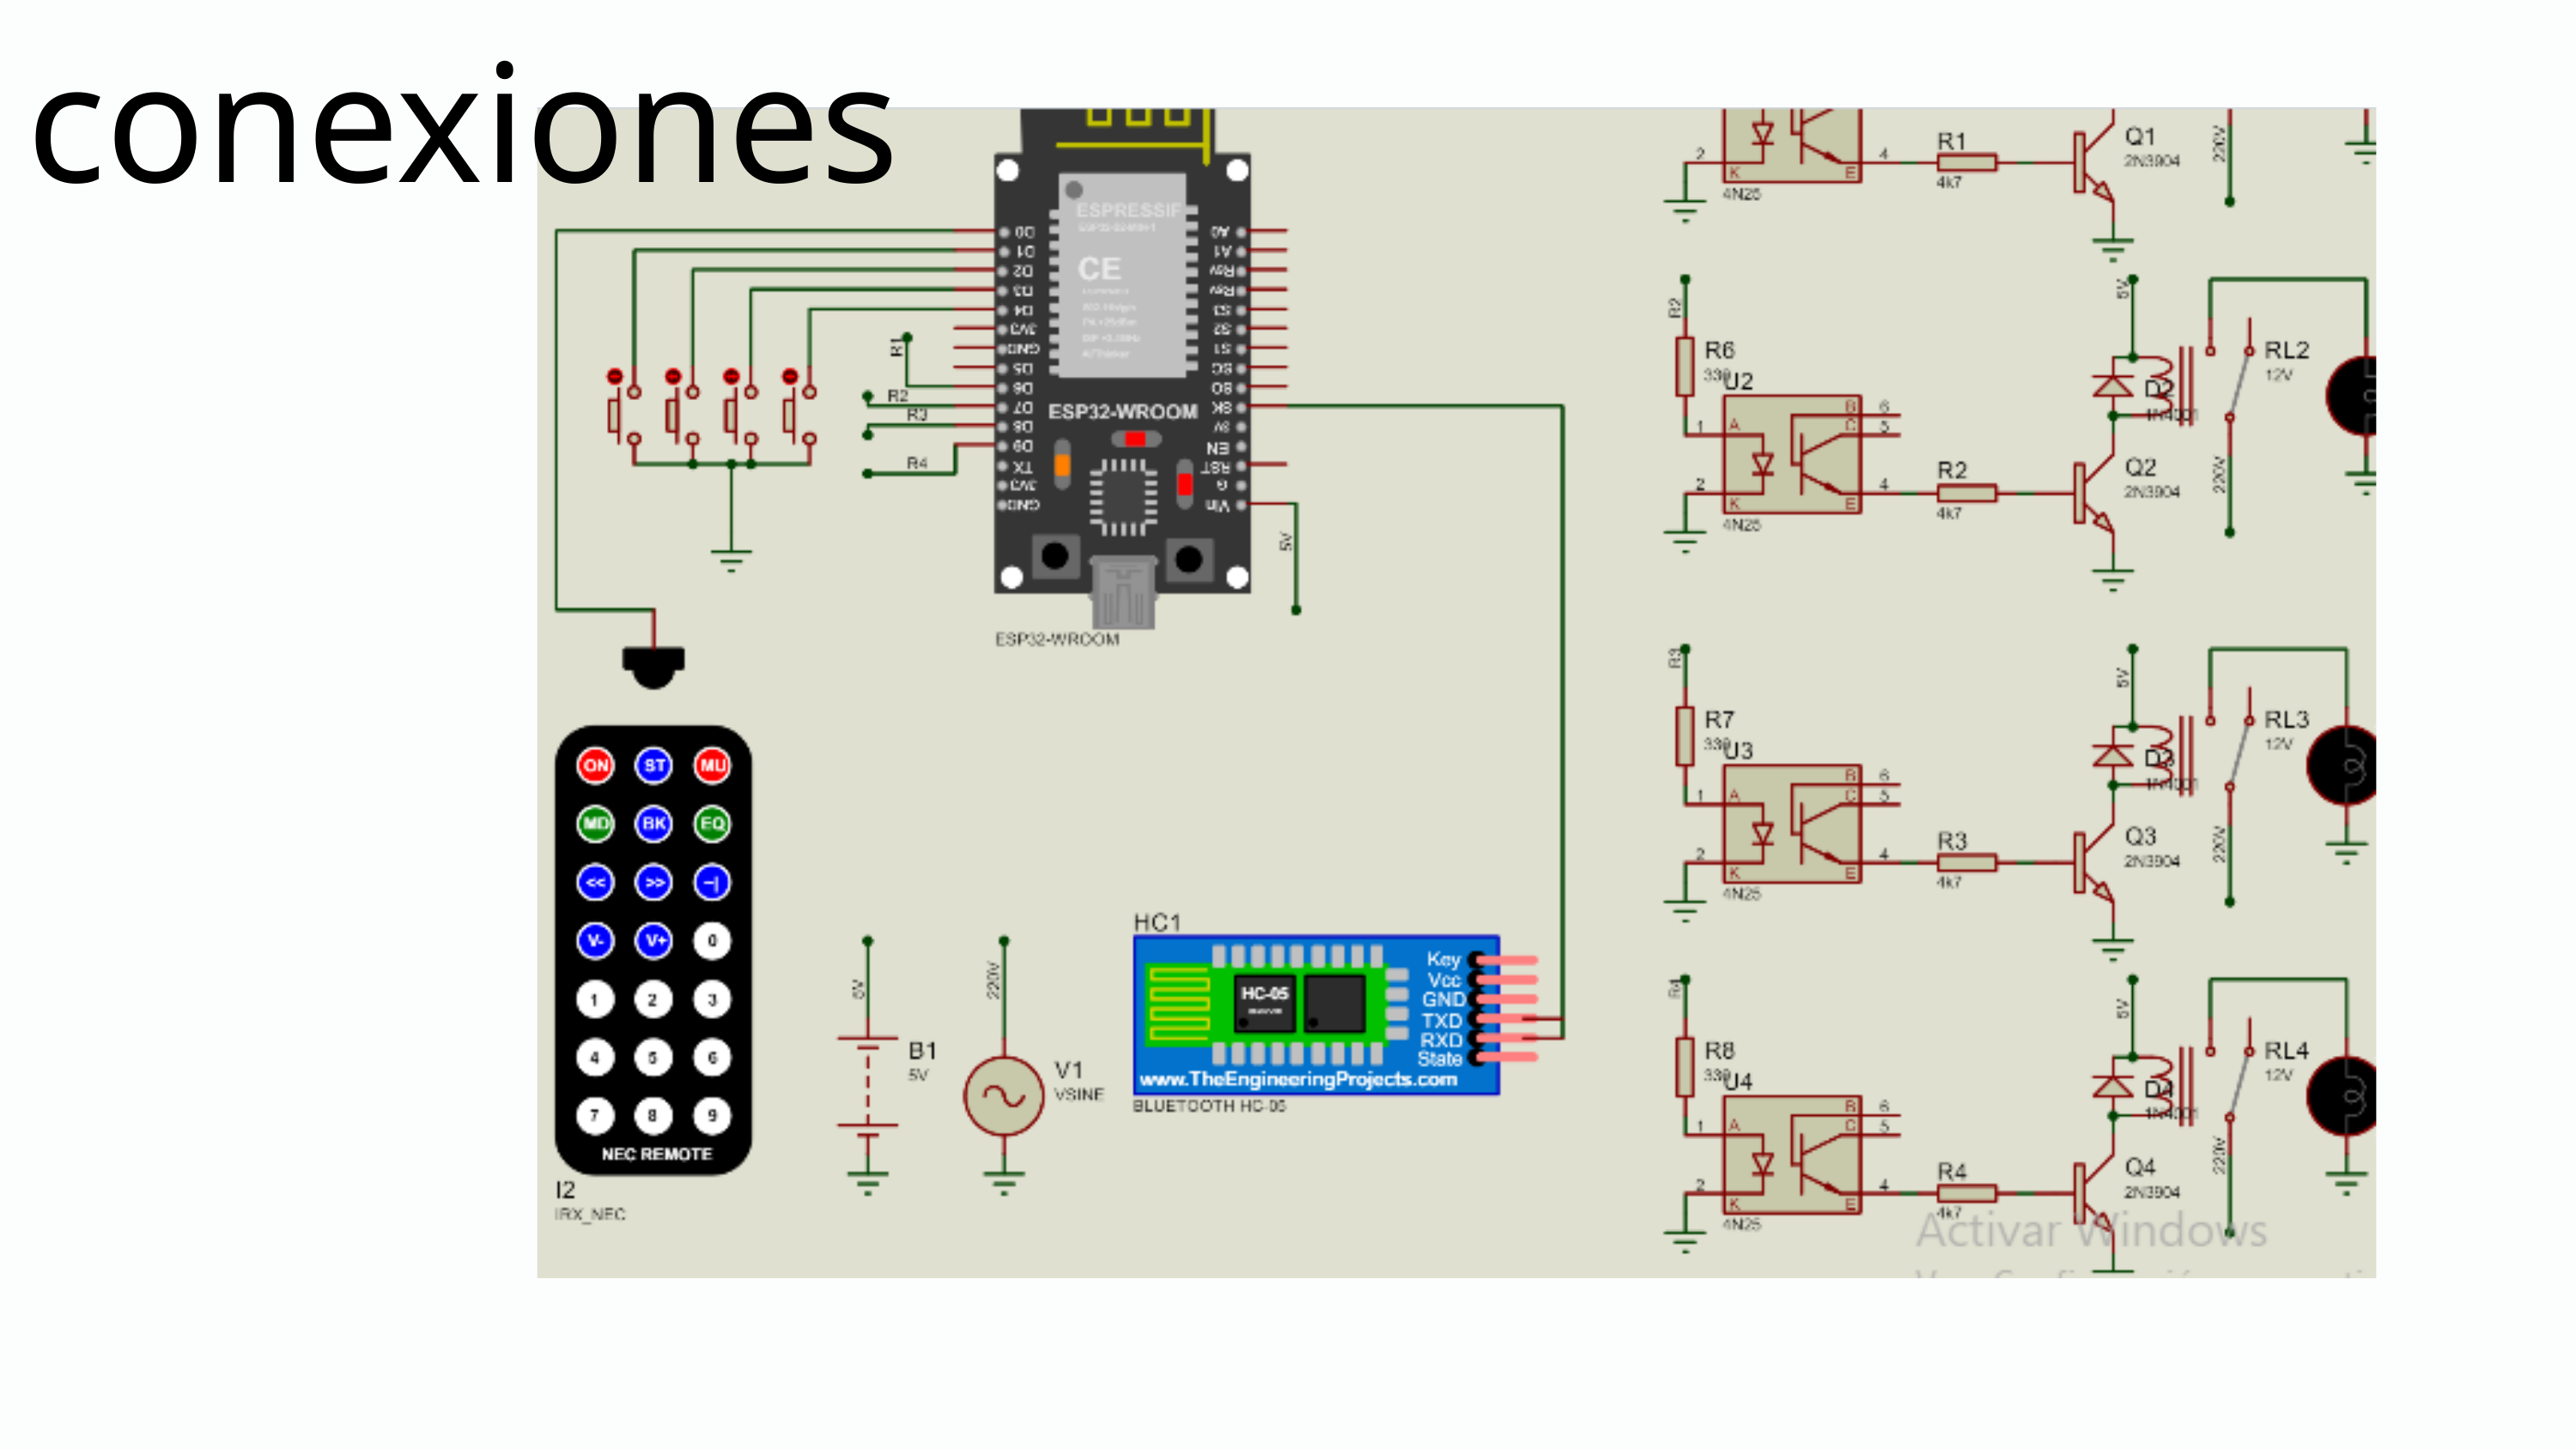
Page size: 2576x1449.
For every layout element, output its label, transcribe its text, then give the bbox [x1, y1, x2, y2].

text_box [537, 107, 2377, 1278]
text_box conexiones [0, 0, 927, 216]
